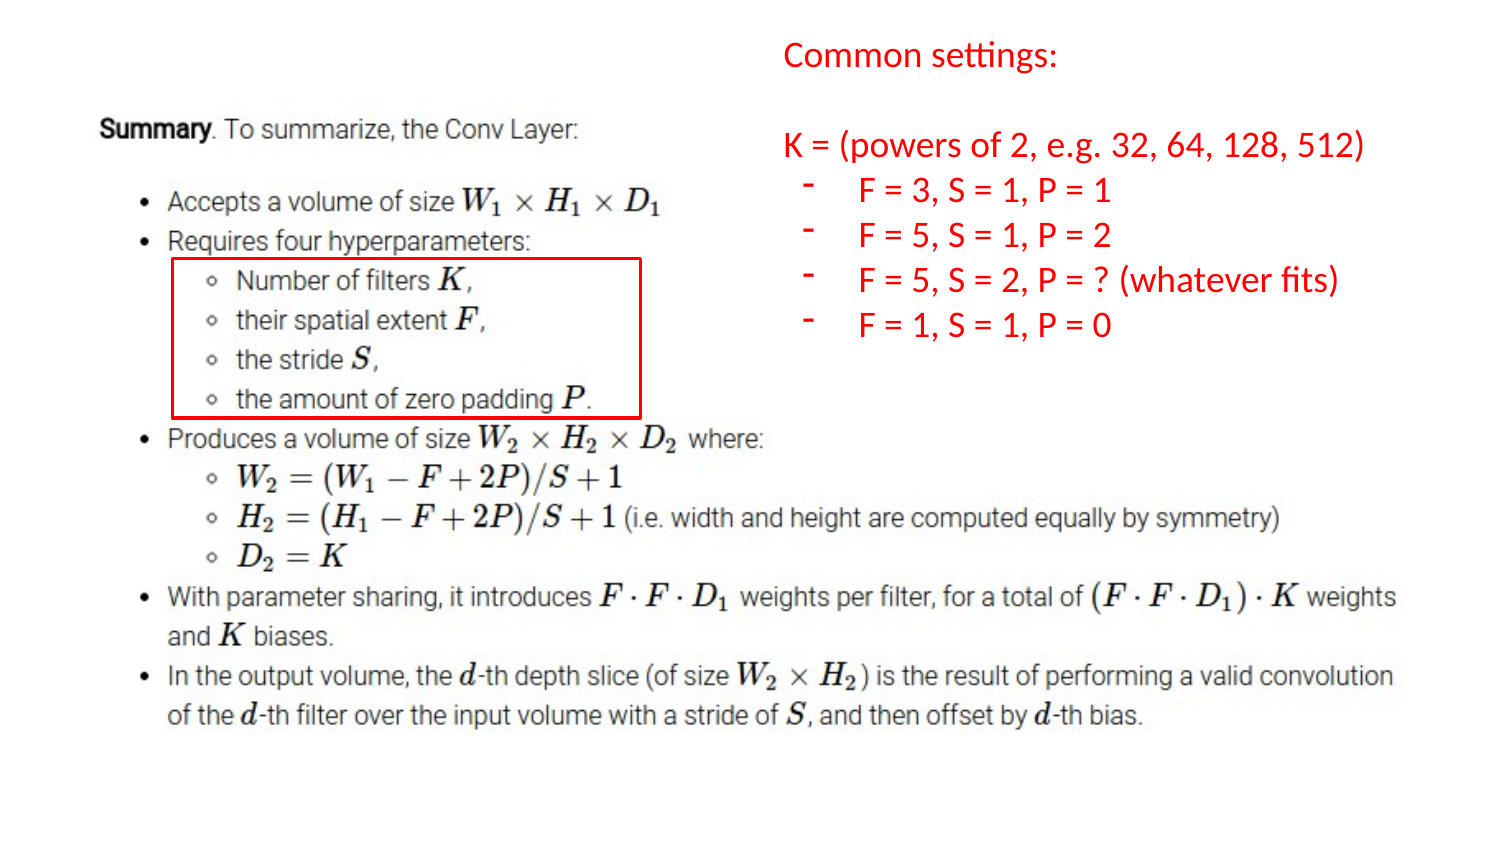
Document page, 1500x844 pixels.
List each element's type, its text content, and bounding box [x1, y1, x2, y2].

text_box Common settings: K = (powers of 2, e.g. 32, 64, 128, 512) F = 3, S = 1, P = 1 F = 5, S = 1, P = 2 F = 5, S = 2, P = ? (whatever fits) F = 1, S = 1, P = 0 [768, 14, 1500, 404]
picture [88, 101, 1412, 743]
